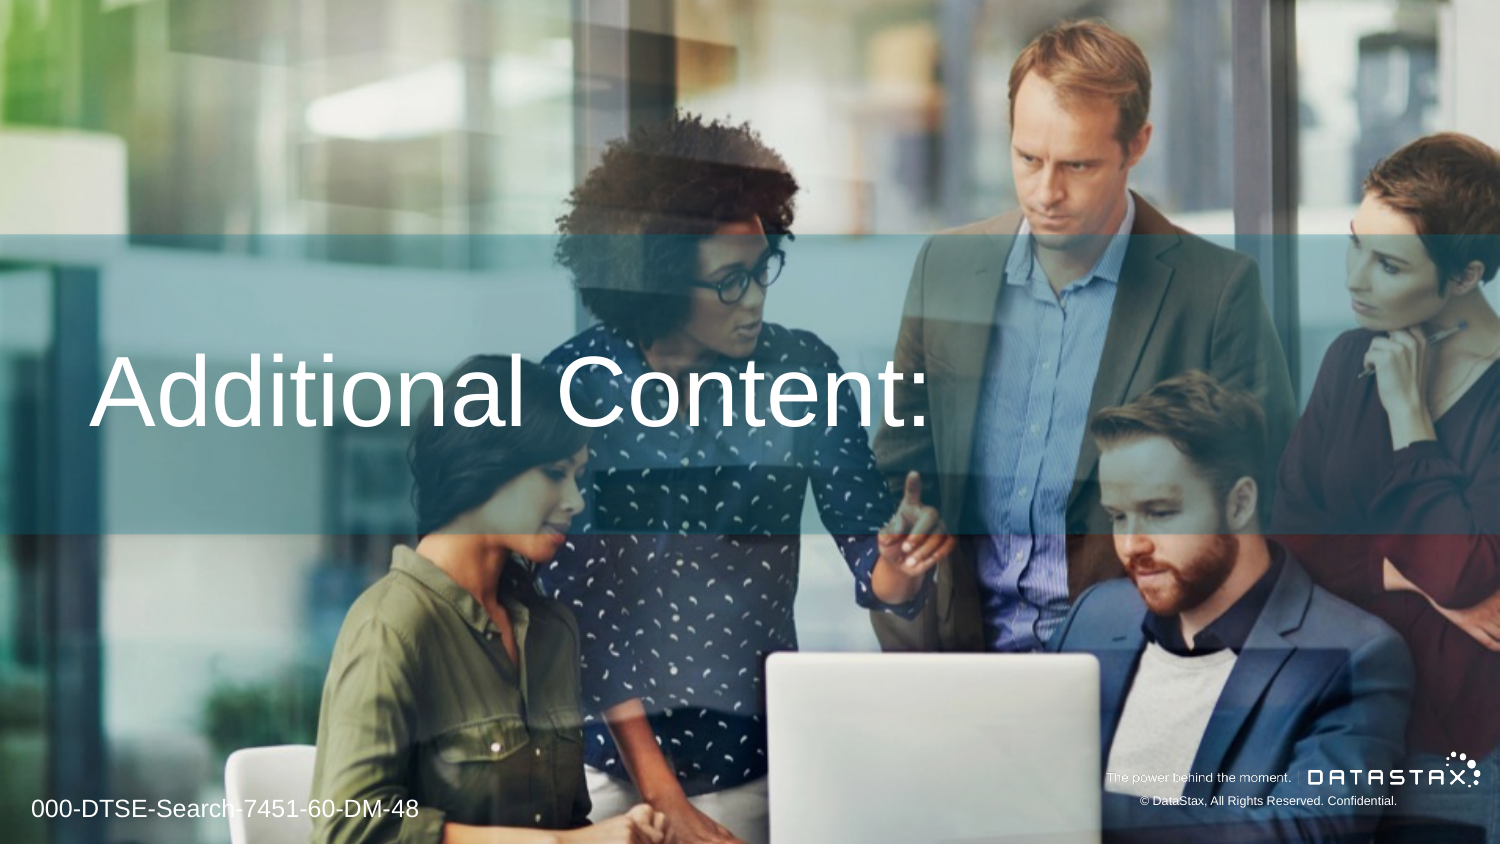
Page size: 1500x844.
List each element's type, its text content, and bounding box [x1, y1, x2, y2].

slide_number © DataStax, All Rights Reserved. Confidential. [1125, 785, 1463, 817]
slide_number 000-DTSE-Search-7451-60-DM-48 [16, 785, 720, 831]
picture [0, 0, 1500, 844]
title Additional Content: [75, 316, 1425, 457]
